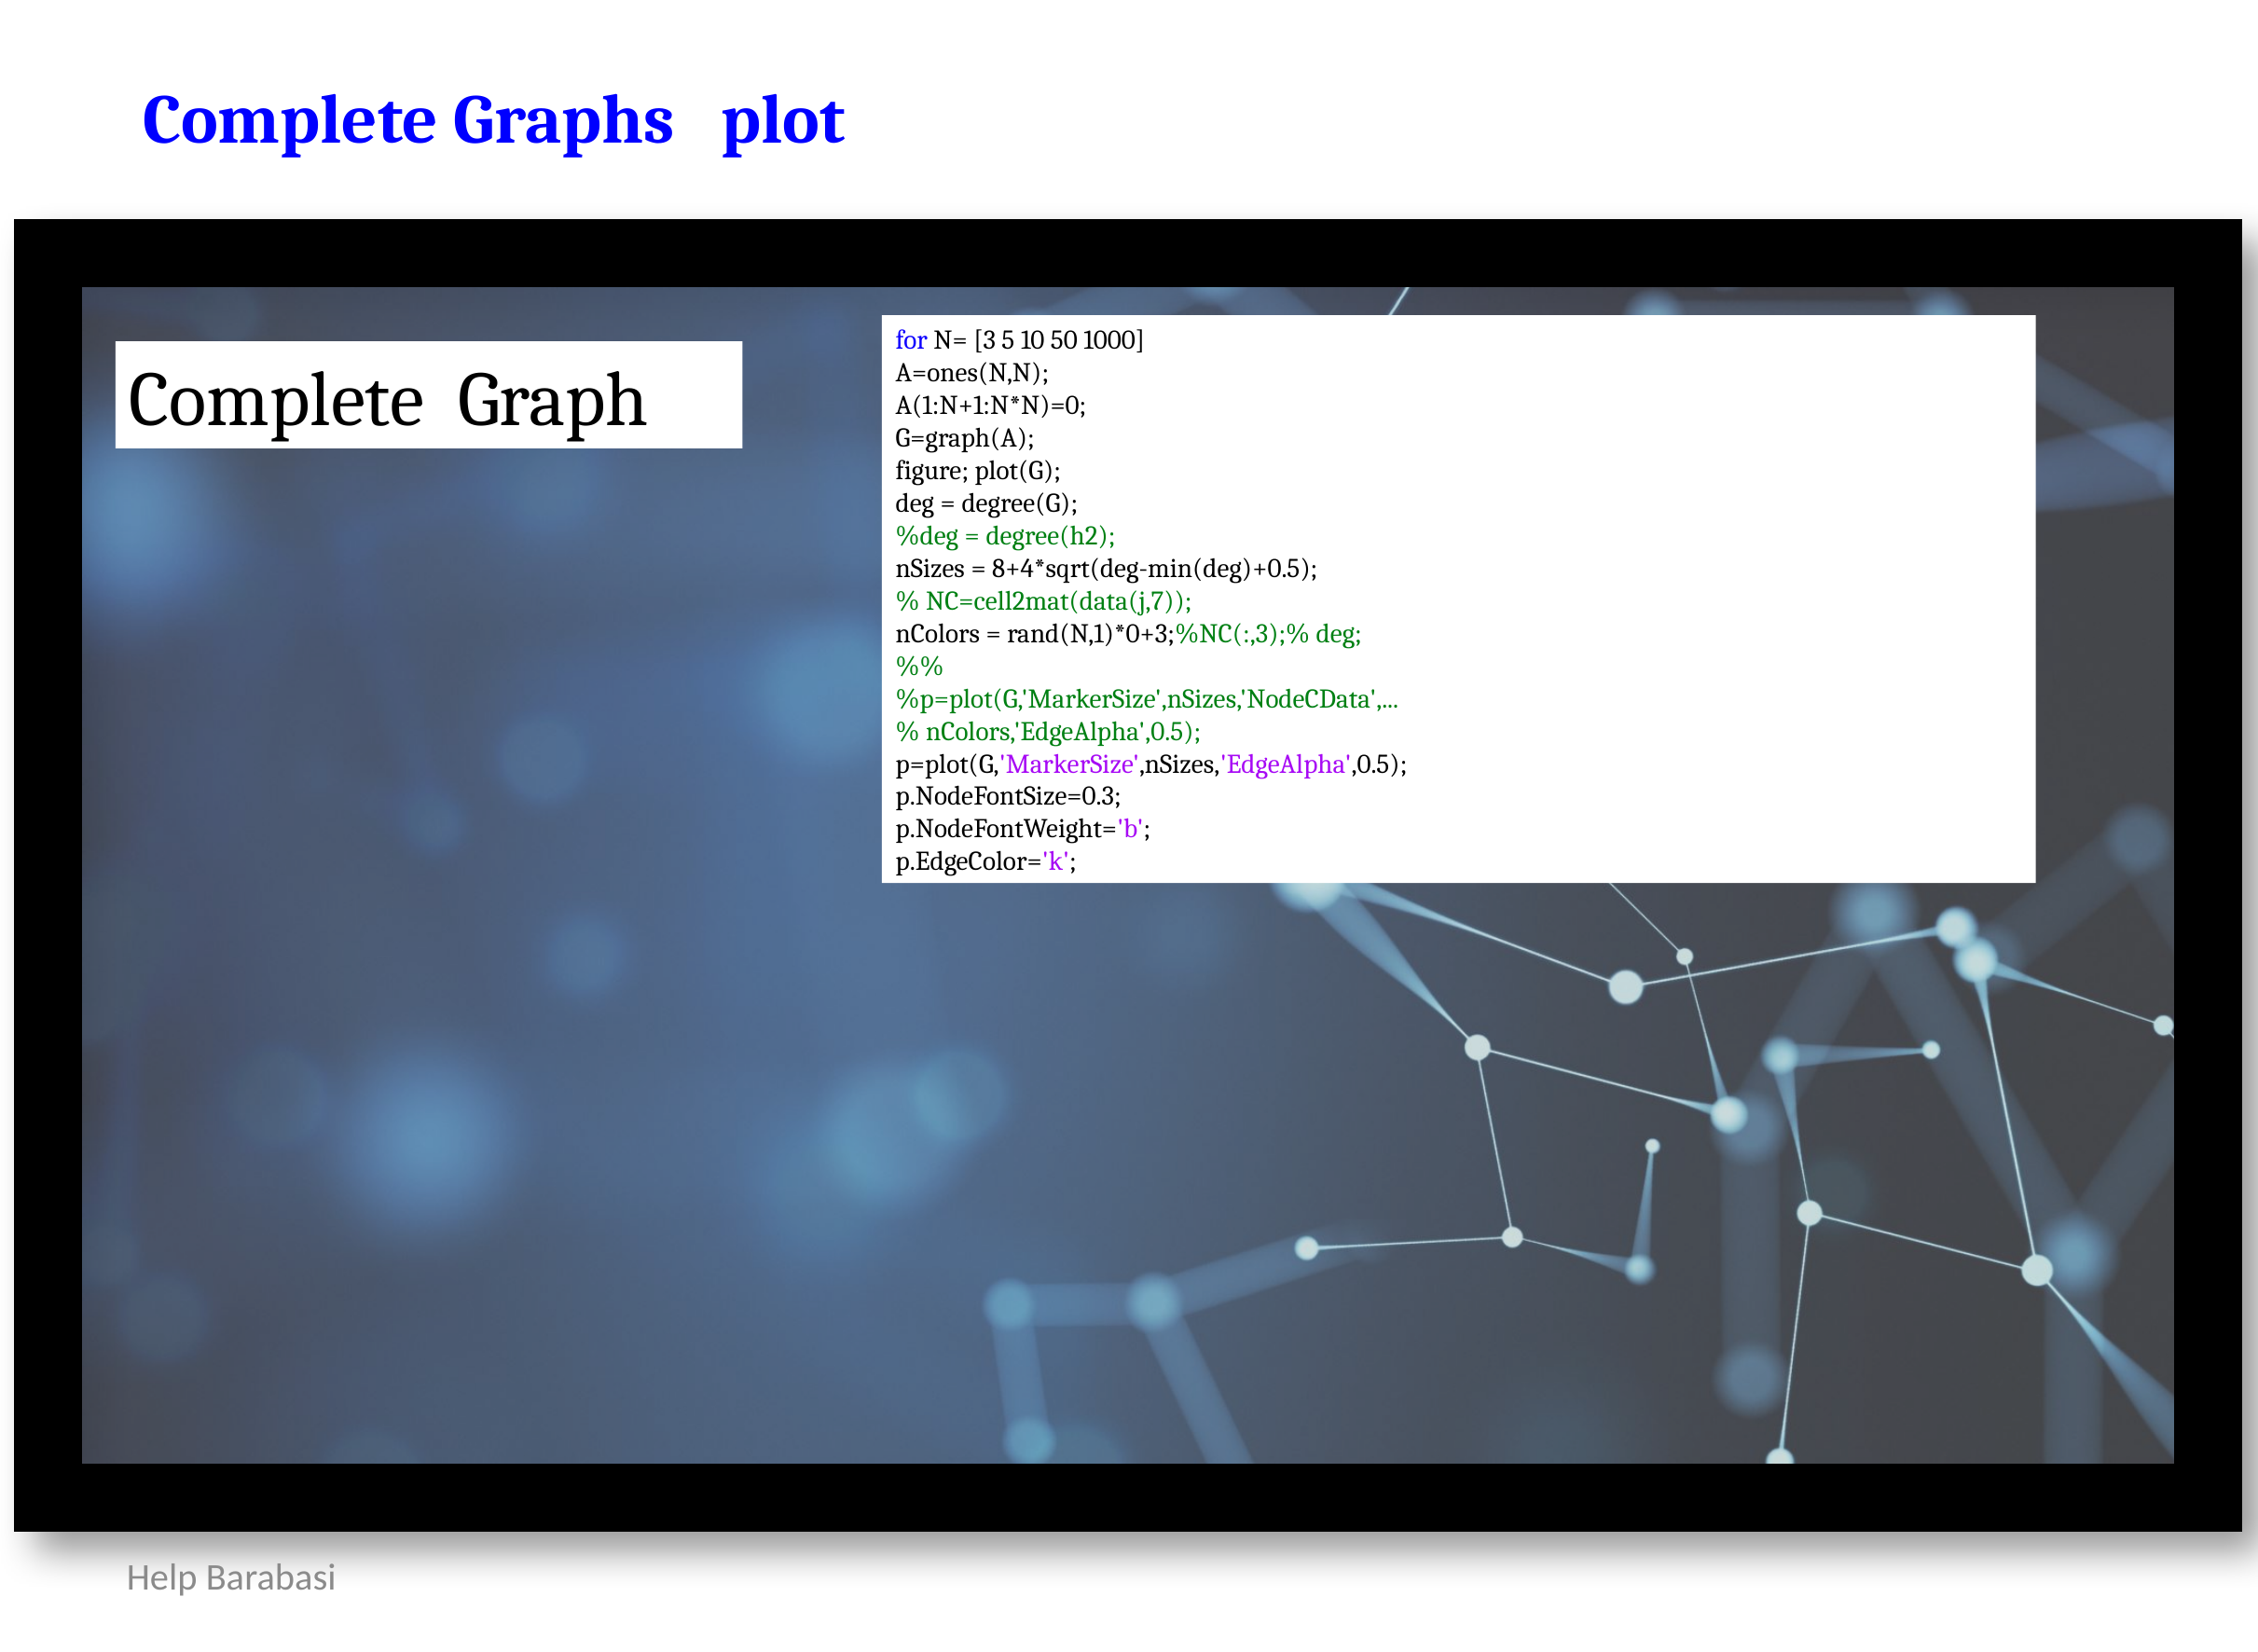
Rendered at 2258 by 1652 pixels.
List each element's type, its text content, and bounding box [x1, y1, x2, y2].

slide_number Help Barabasi [113, 1531, 640, 1618]
text_box Complete Graphs plot [114, 65, 2031, 164]
picture [82, 286, 2175, 1465]
